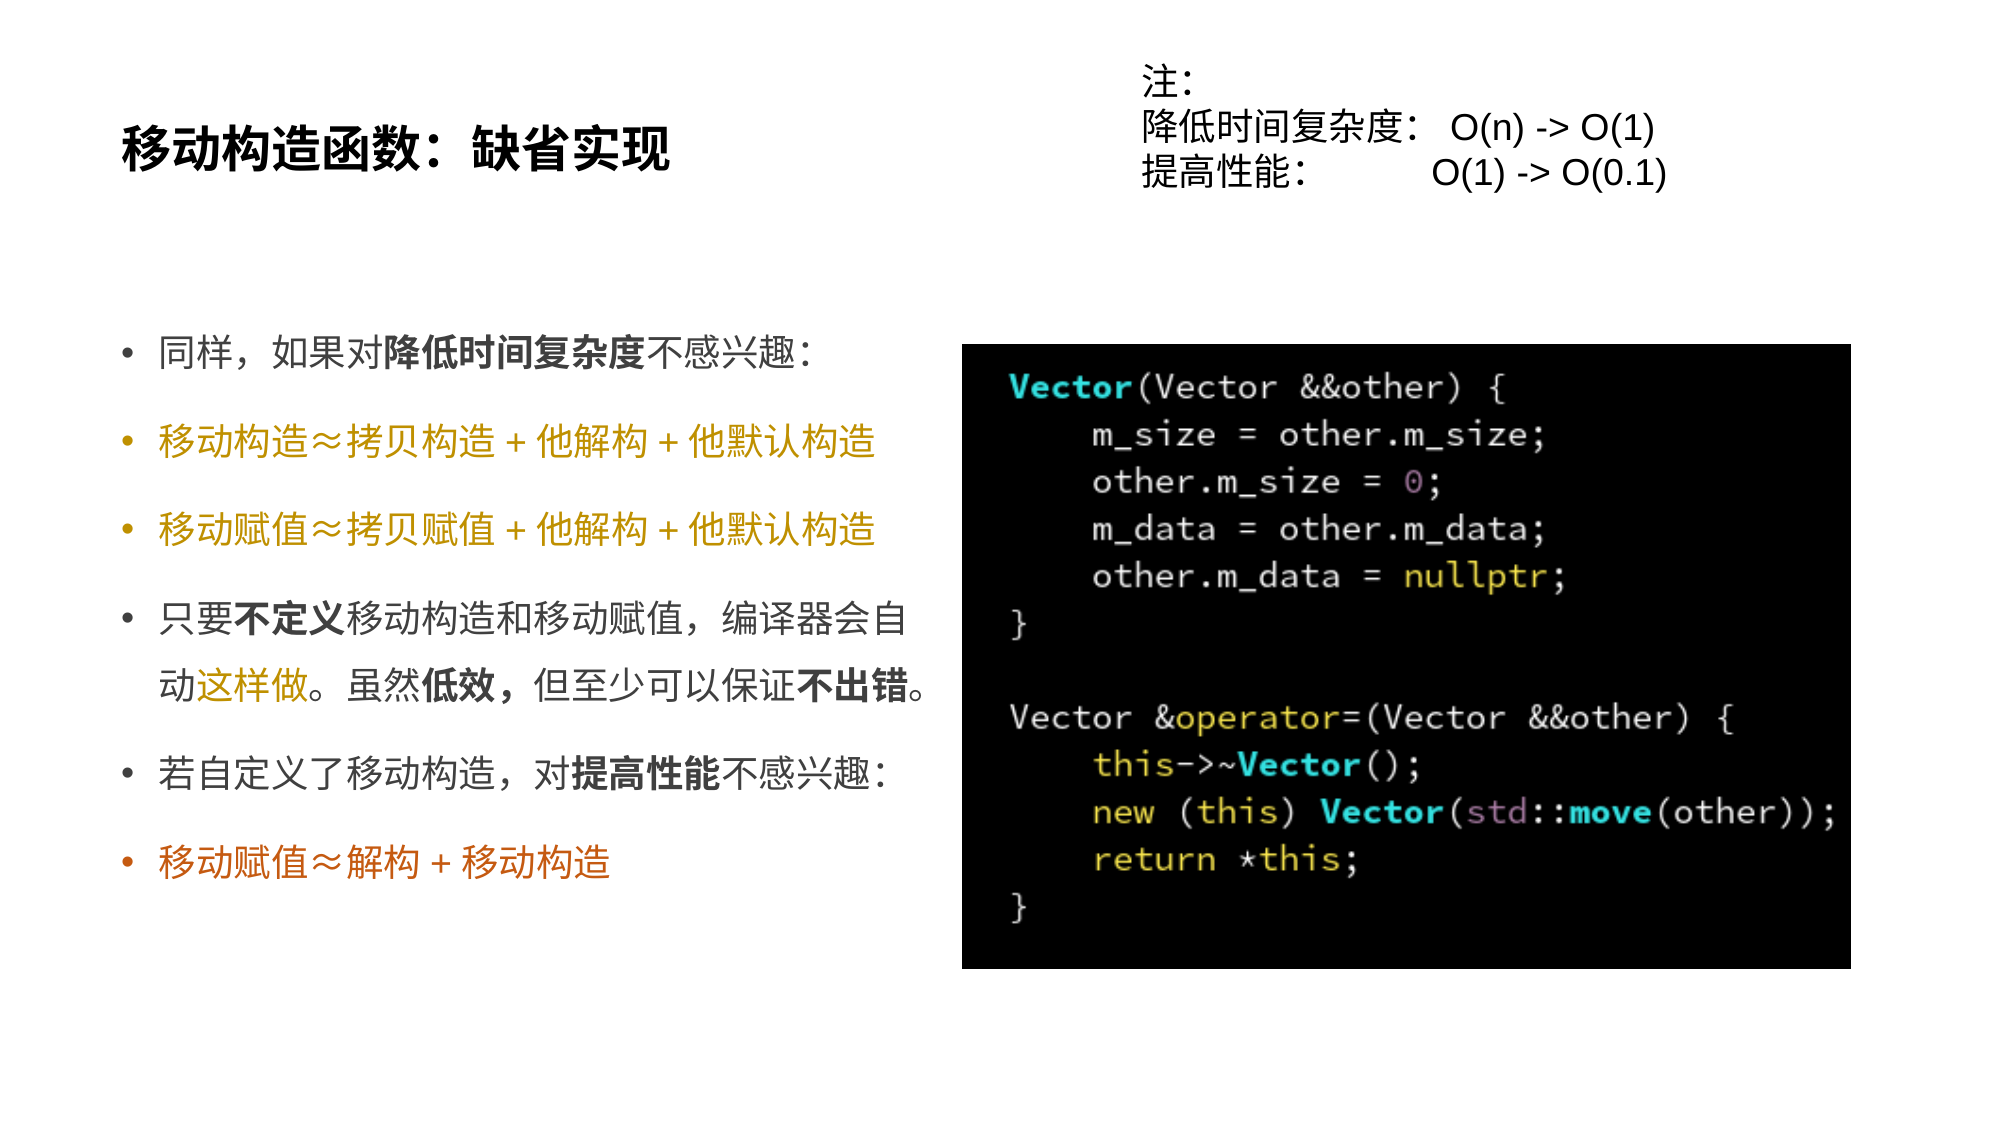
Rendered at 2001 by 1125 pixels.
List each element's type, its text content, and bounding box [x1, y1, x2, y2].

text_box 注： 降低时间复杂度：O(n) -> O(1) 提高性能： O(1) -> O(0.1) [1126, 50, 1870, 200]
list 同样，如果对降低时间复杂度不感兴趣： 移动构造≈拷贝构造+他解构+他默认构造 移动赋值≈拷贝赋值+他解构+他默认构造 只要不定义移动构造和移动赋值，编译器会自动这样做。虽然低效，但至少可以保证不出错。 若自定义了移动构造，对提高性能不感兴趣： 移动赋值≈解构+移动构造 [106, 299, 957, 1014]
title 移动构造函数：缺省实现 [106, 42, 1832, 260]
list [962, 344, 1851, 969]
